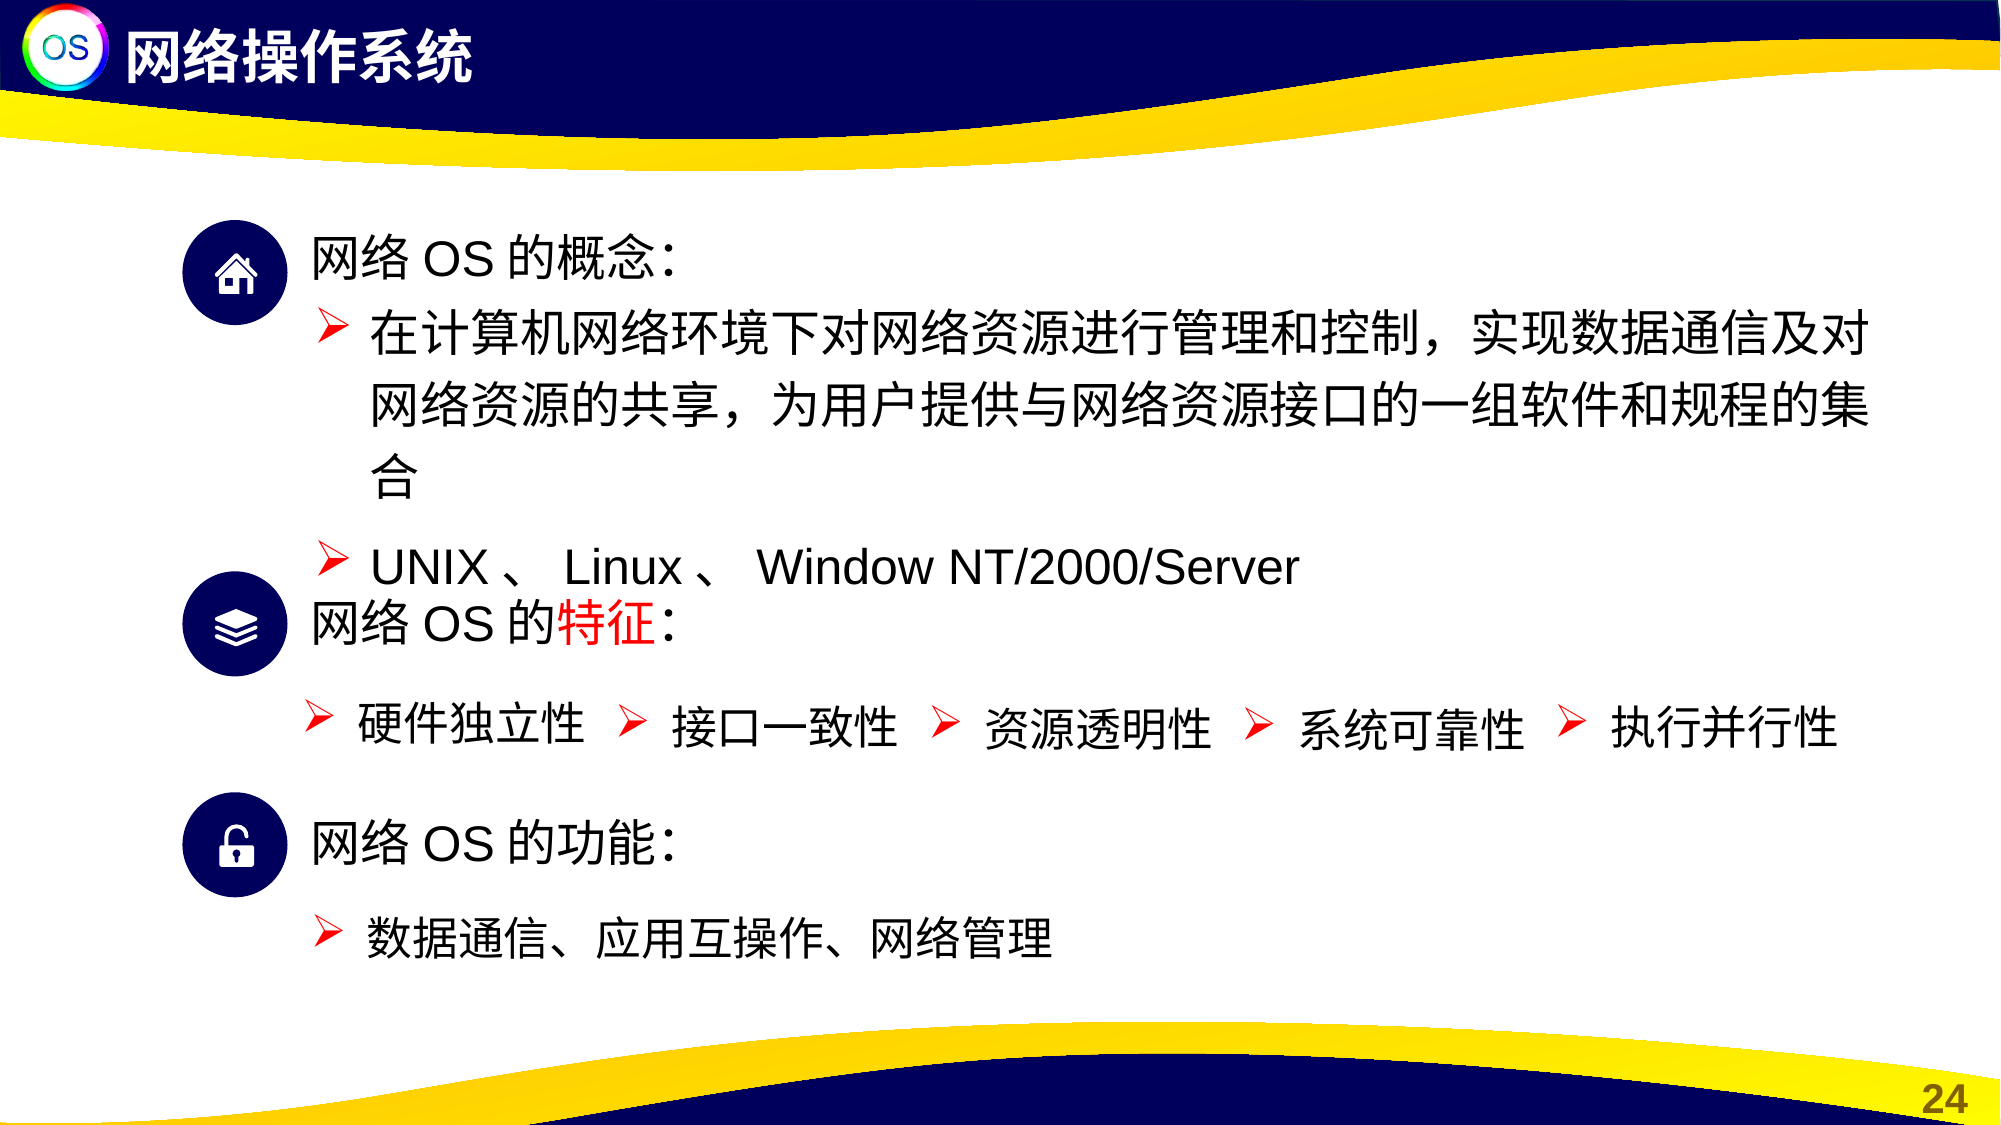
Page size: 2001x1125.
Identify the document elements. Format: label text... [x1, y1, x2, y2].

text_box [182, 571, 288, 677]
text_box 接口一致性 [599, 680, 965, 767]
text_box [214, 625, 258, 638]
text_box 网络操作系统 [109, 12, 1263, 98]
text_box 网络OS的概念： [295, 223, 902, 290]
text_box [214, 253, 258, 294]
text_box [182, 220, 288, 326]
text_box [182, 792, 288, 898]
text_box 执行并行性 [1539, 680, 1905, 767]
text_box 在计算机网络环境下对网络资源进行管理和控制，实现数据通信及对网络资源的共享，为用户提供与网络资源接口的一组软件和规程的集合 UNIX、Linux、Window NT/2000/Server [298, 282, 1892, 527]
text_box 数据通信、应用互操作、网络管理 [295, 891, 1192, 977]
text_box 资源透明性 [912, 681, 1278, 768]
text_box 网络OS的特征： [295, 588, 902, 654]
text_box [214, 634, 258, 647]
text_box [214, 608, 258, 629]
text_box [219, 824, 255, 867]
text_box 网络OS的功能： [295, 806, 902, 875]
text_box 系统可靠性 [1226, 683, 1591, 770]
text_box 硬件独立性 [286, 675, 652, 762]
picture [22, 3, 109, 91]
